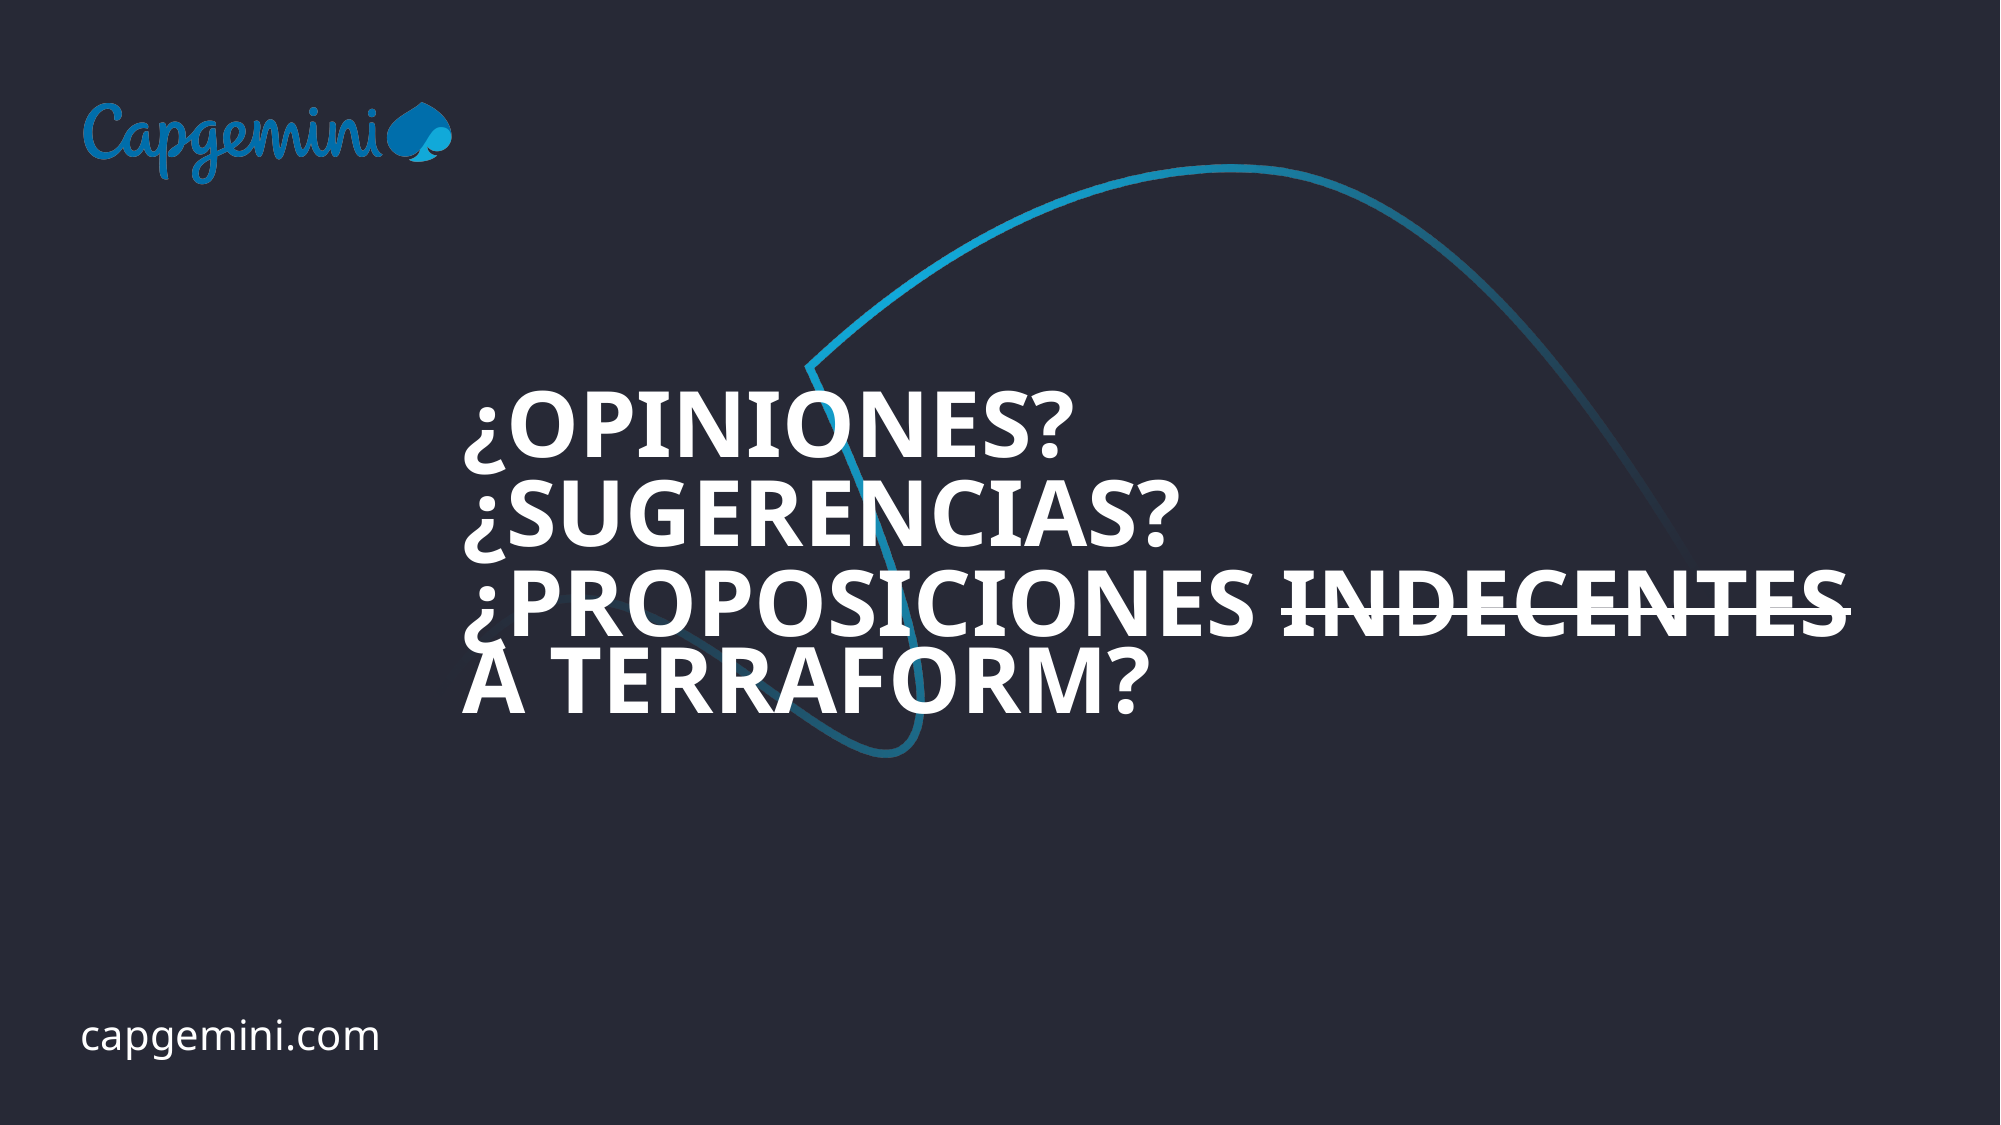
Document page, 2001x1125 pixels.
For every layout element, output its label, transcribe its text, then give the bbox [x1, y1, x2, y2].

picture [19, 42, 1804, 855]
subtitle capgemini.com [75, 984, 1925, 1120]
list ¿Opiniones? ¿Sugerencias? ¿Proposiciones indecentes a terraform? [1804, 269, 1865, 855]
